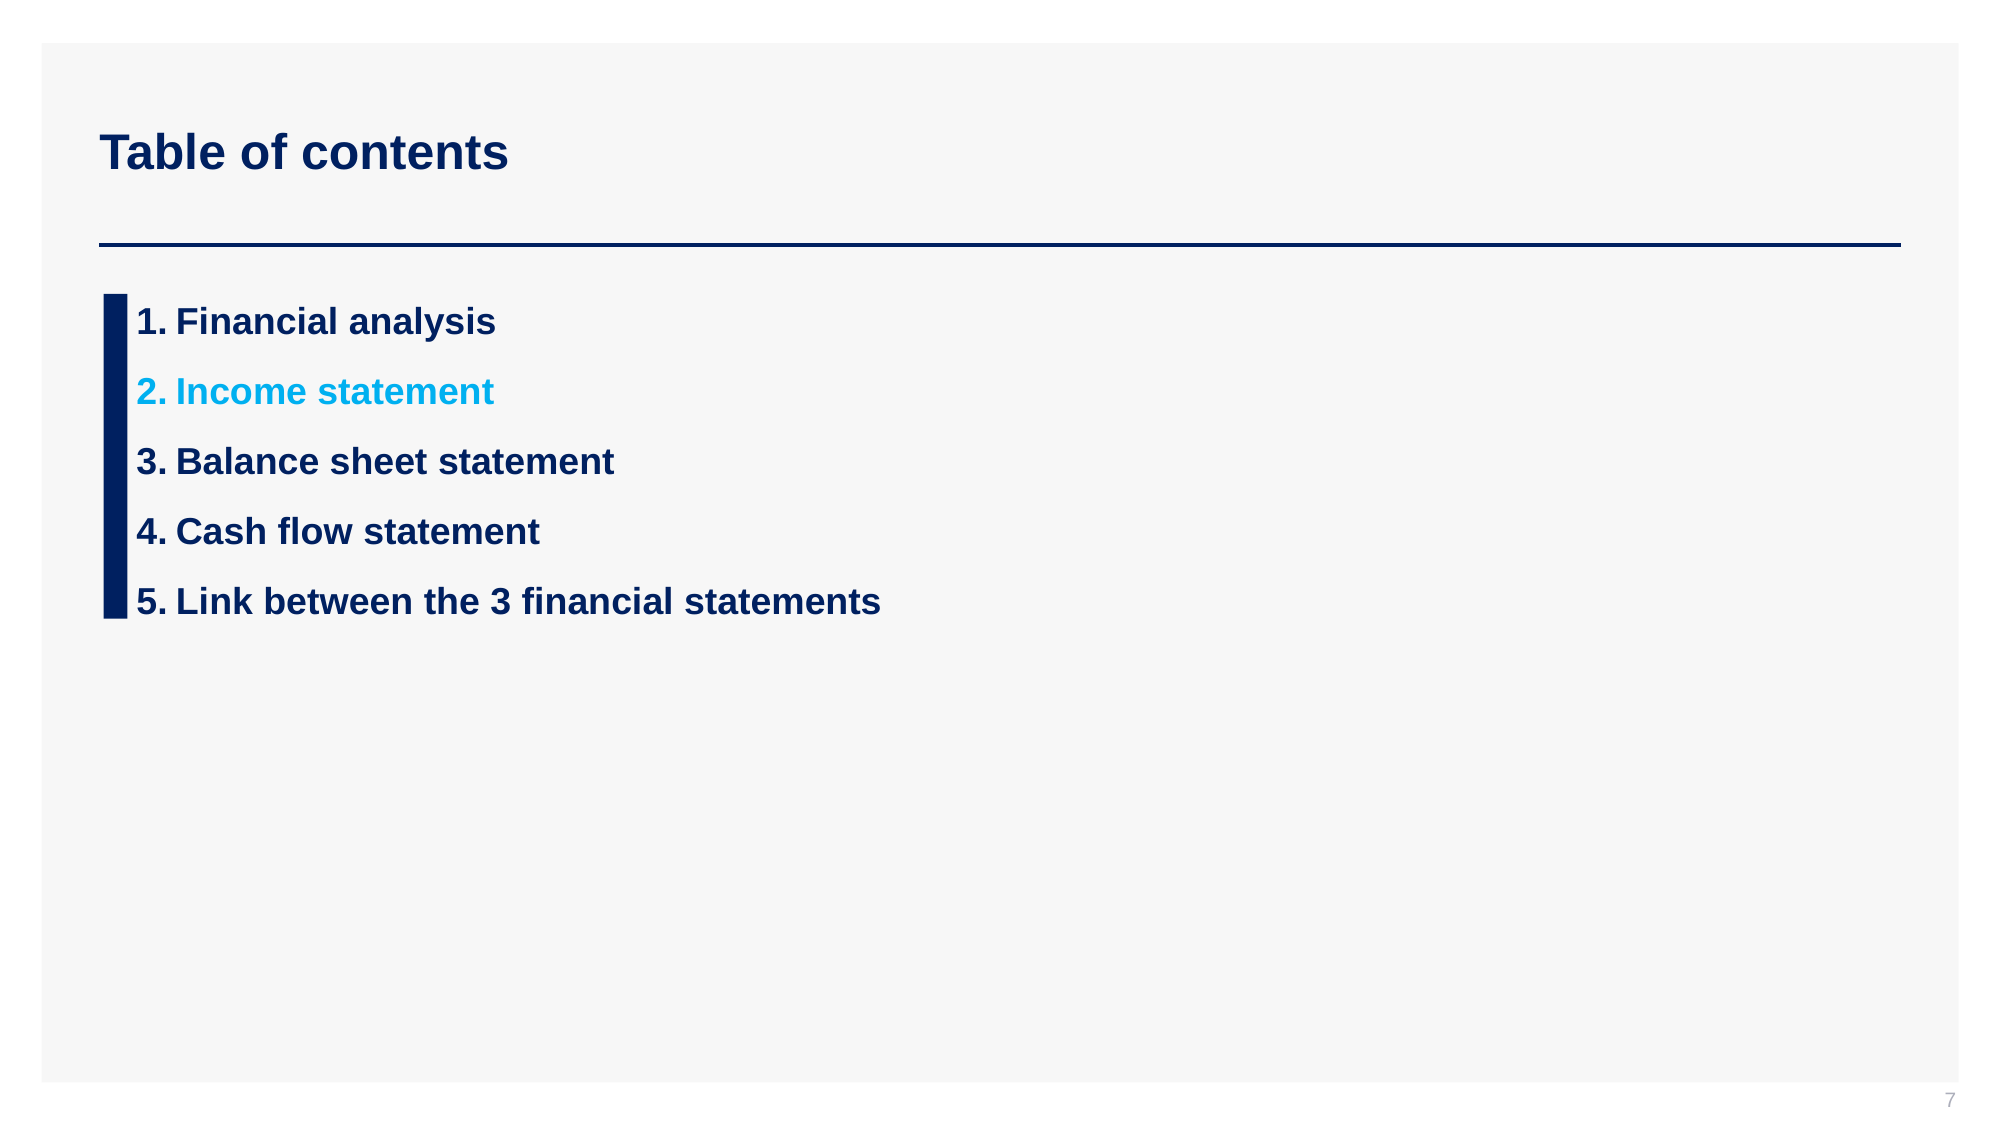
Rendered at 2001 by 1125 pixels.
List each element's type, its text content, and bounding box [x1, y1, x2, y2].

title Table of contents [84, 59, 1901, 239]
slide_number 7 [1506, 1088, 1957, 1119]
text_box Financial analysis Income statement Balance sheet statement Cash flow statement Link between the 3 financial statements [102, 289, 1233, 630]
text_box [103, 293, 128, 620]
